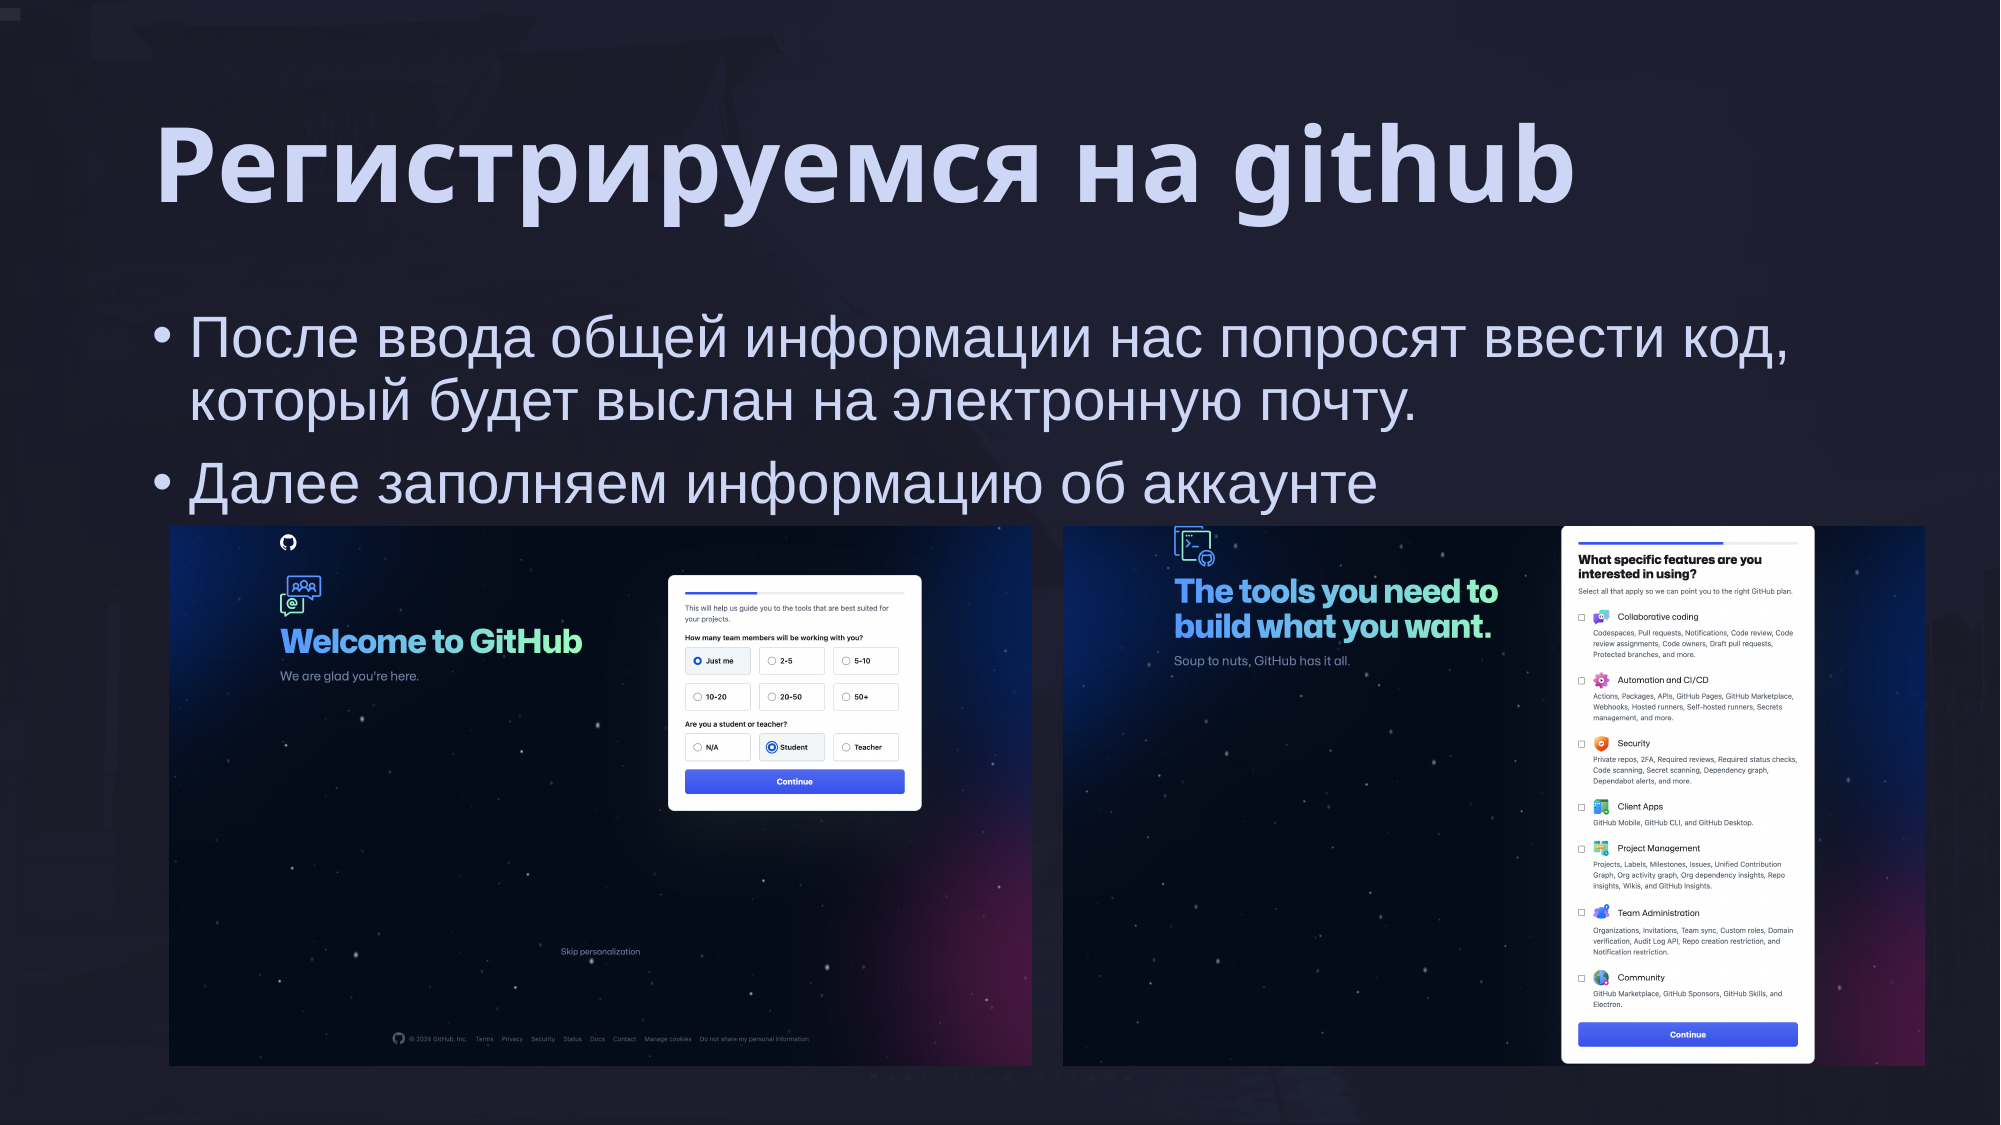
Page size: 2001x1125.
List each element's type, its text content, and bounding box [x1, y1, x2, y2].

picture [169, 526, 1032, 1066]
list После ввода общей информации нас попросят ввести код, который будет выслан на электронную почту. Далее заполняем информацию об аккаунте [137, 299, 1863, 1014]
picture [1063, 526, 1925, 1066]
title Регистрируемся на github [137, 59, 1863, 278]
